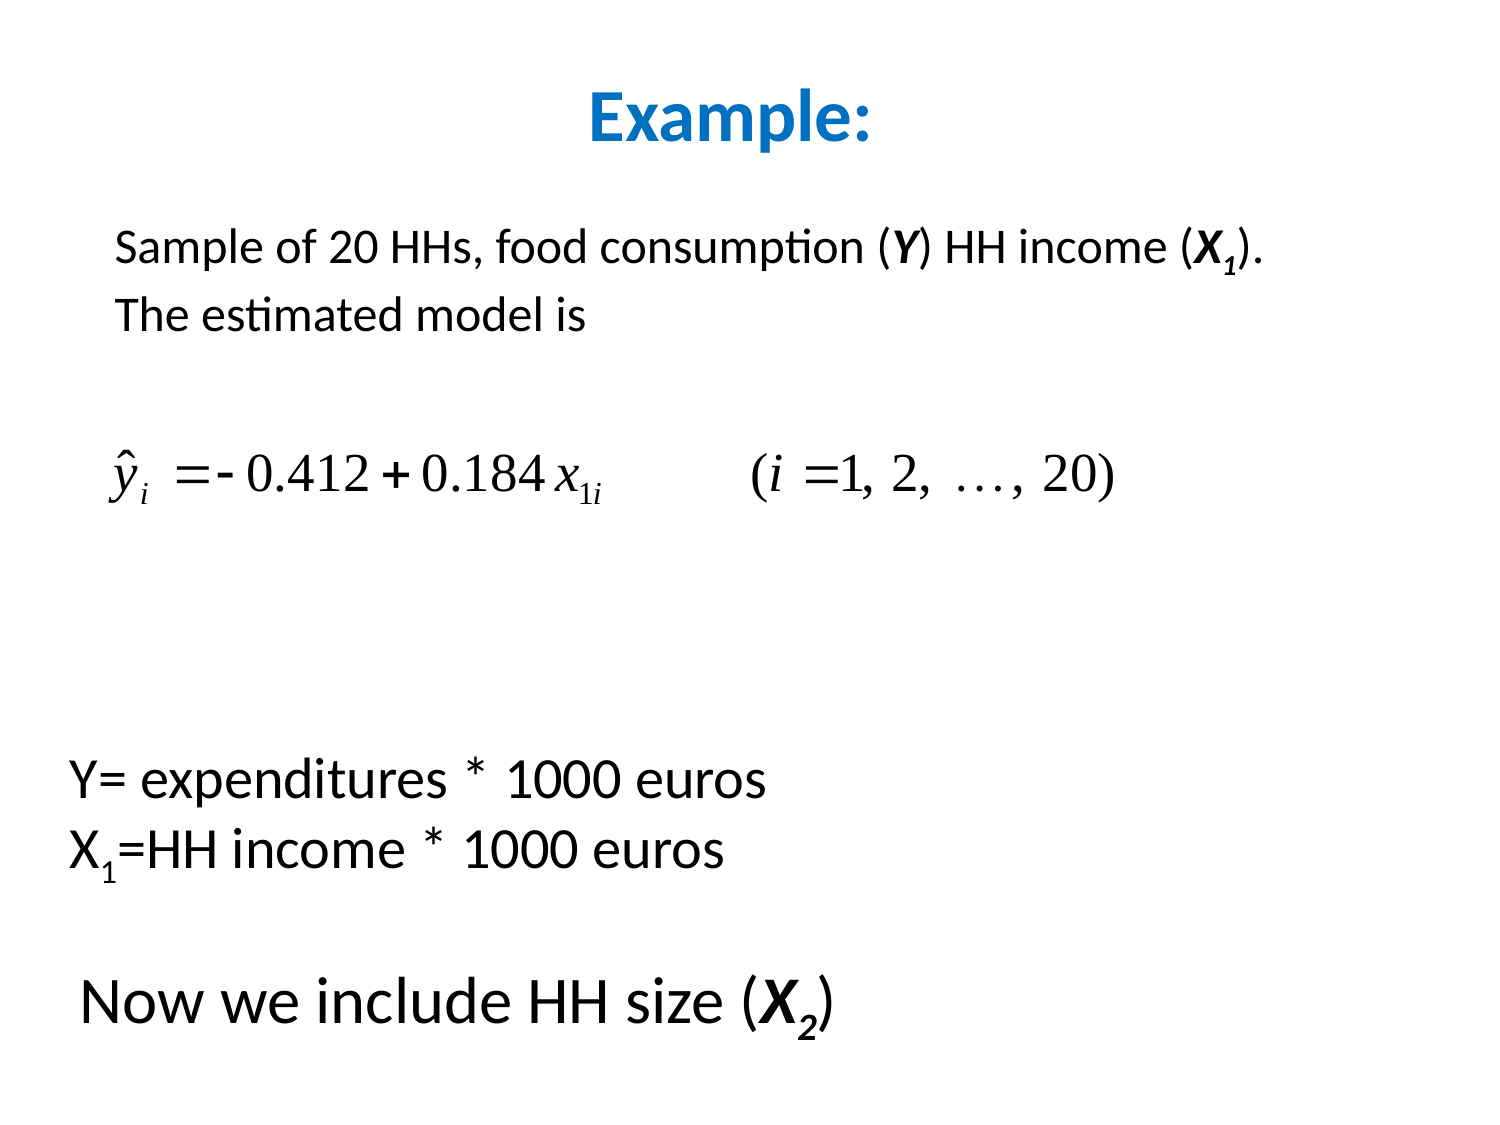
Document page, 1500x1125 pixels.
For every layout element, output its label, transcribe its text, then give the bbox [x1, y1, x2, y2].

text_box Sample of 20 HHs, food consumption (Y) HH income (X1). The estimated model is [99, 205, 1473, 349]
text_box Y= expenditures * 1000 euros X1=HH income * 1000 euros [55, 732, 783, 898]
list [99, 436, 1128, 519]
title Example: [37, 18, 1425, 206]
text_box Now we include HH size (X2) [64, 869, 1500, 1055]
